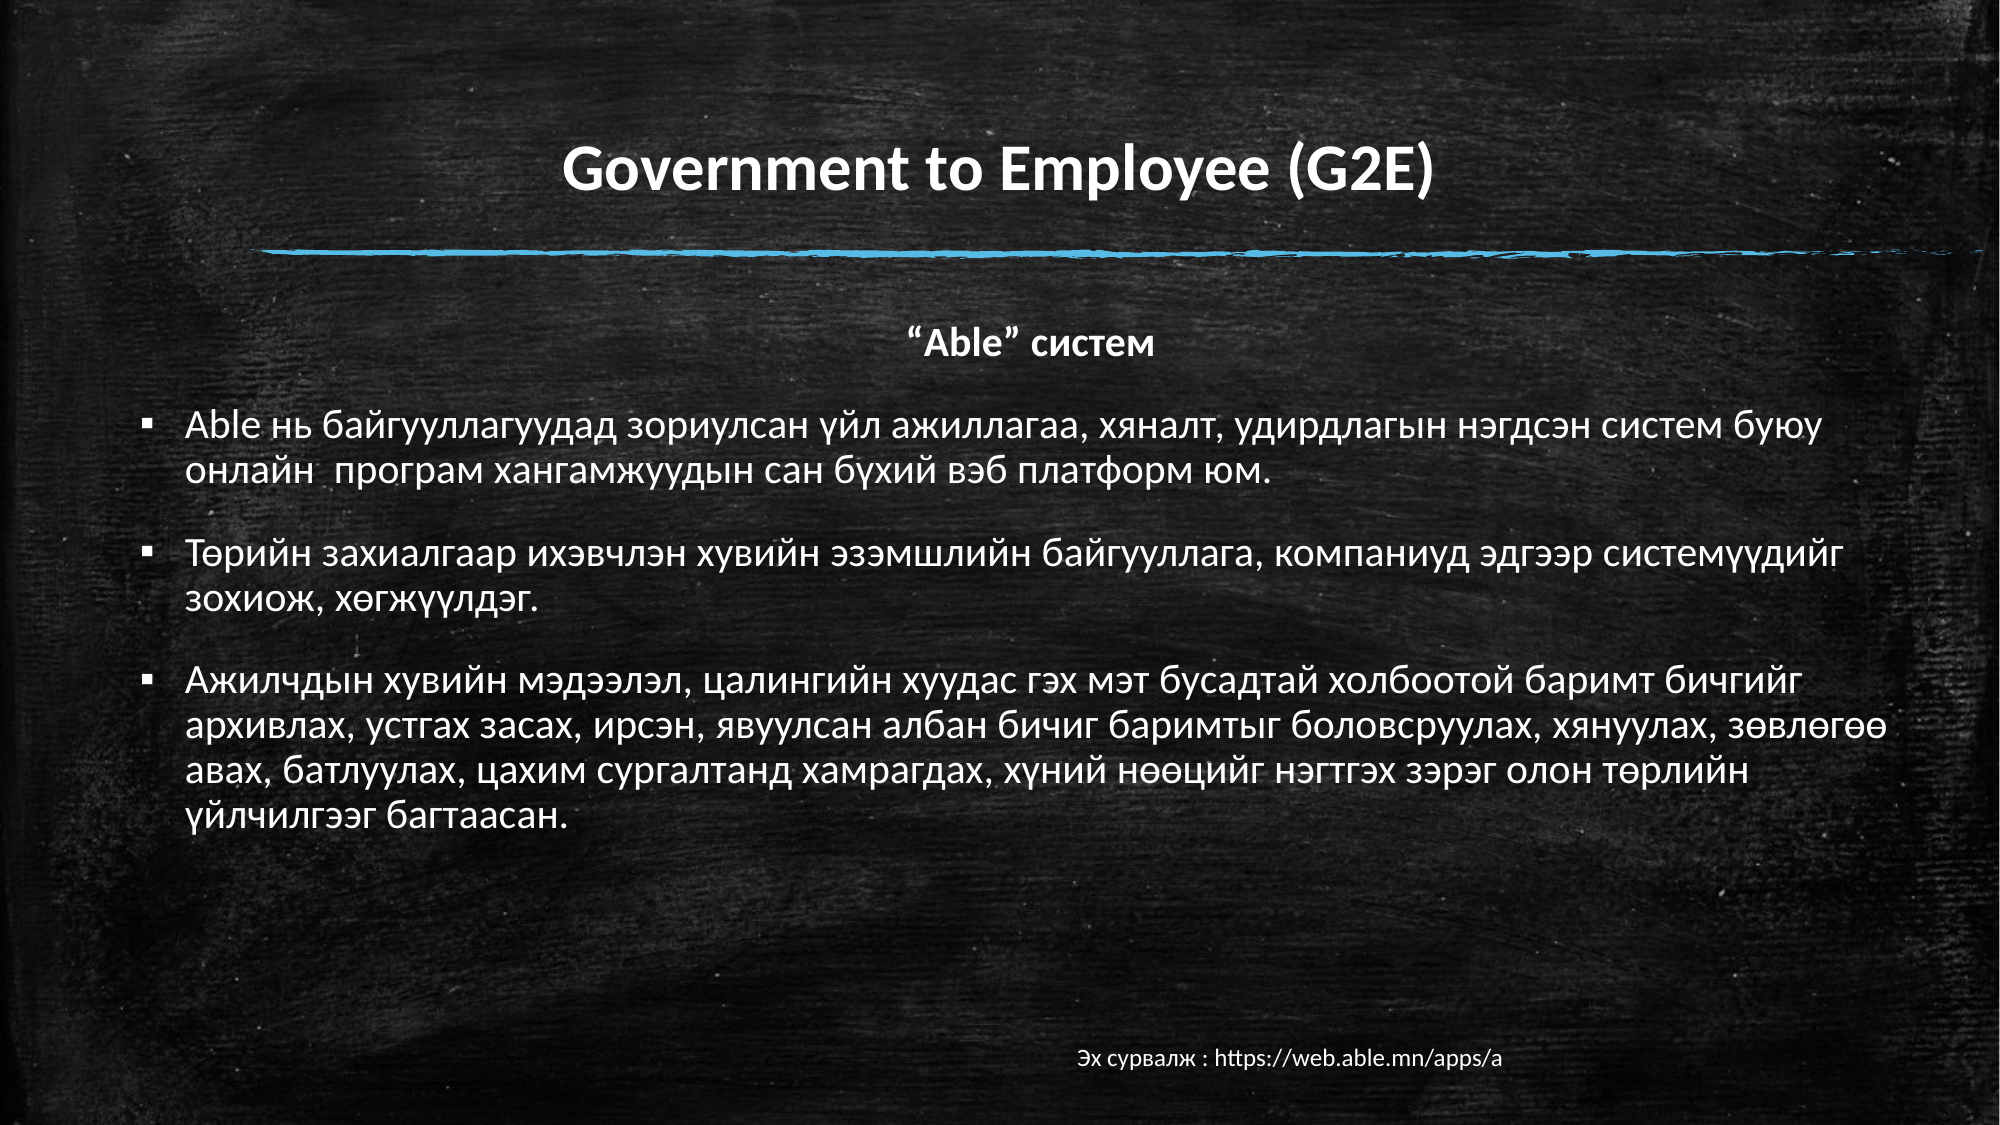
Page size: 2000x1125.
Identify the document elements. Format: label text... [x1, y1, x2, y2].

text_box Эх сурвалж : https://web.able.mn/apps/a [1062, 1037, 1988, 1080]
list “Able” систем Able нь байгууллагуудад зориулсан үйл ажиллагаа, хяналт, удирдлагын нэгдсэн систем буюу онлайн програм хангамжуудын сан бүхий вэб платформ юм. Төрийн захиалгаар ихэвчлэн хувийн эзэмшлийн байгууллага, компаниуд эдгээр системүүдийг зохиож, хөгжүүлдэг. Ажилчдын хувийн мэдээлэл, цалингийн хуудас гэх мэт бусадтай холбоотой баримт бичгийг архивлах, устгах засах, ирсэн, явуулсан албан бичиг баримтыг боловсруулах, хянуулах, зөвлөгөө авах, батлуулах, цахим сургалтанд хамрагдах, хүний нөөцийг нэгтгэх зэрэг олон төрлийн үйлчилгээг багтаасан. [124, 312, 1925, 1013]
title Government to Employee (G2E) [249, 45, 1750, 213]
